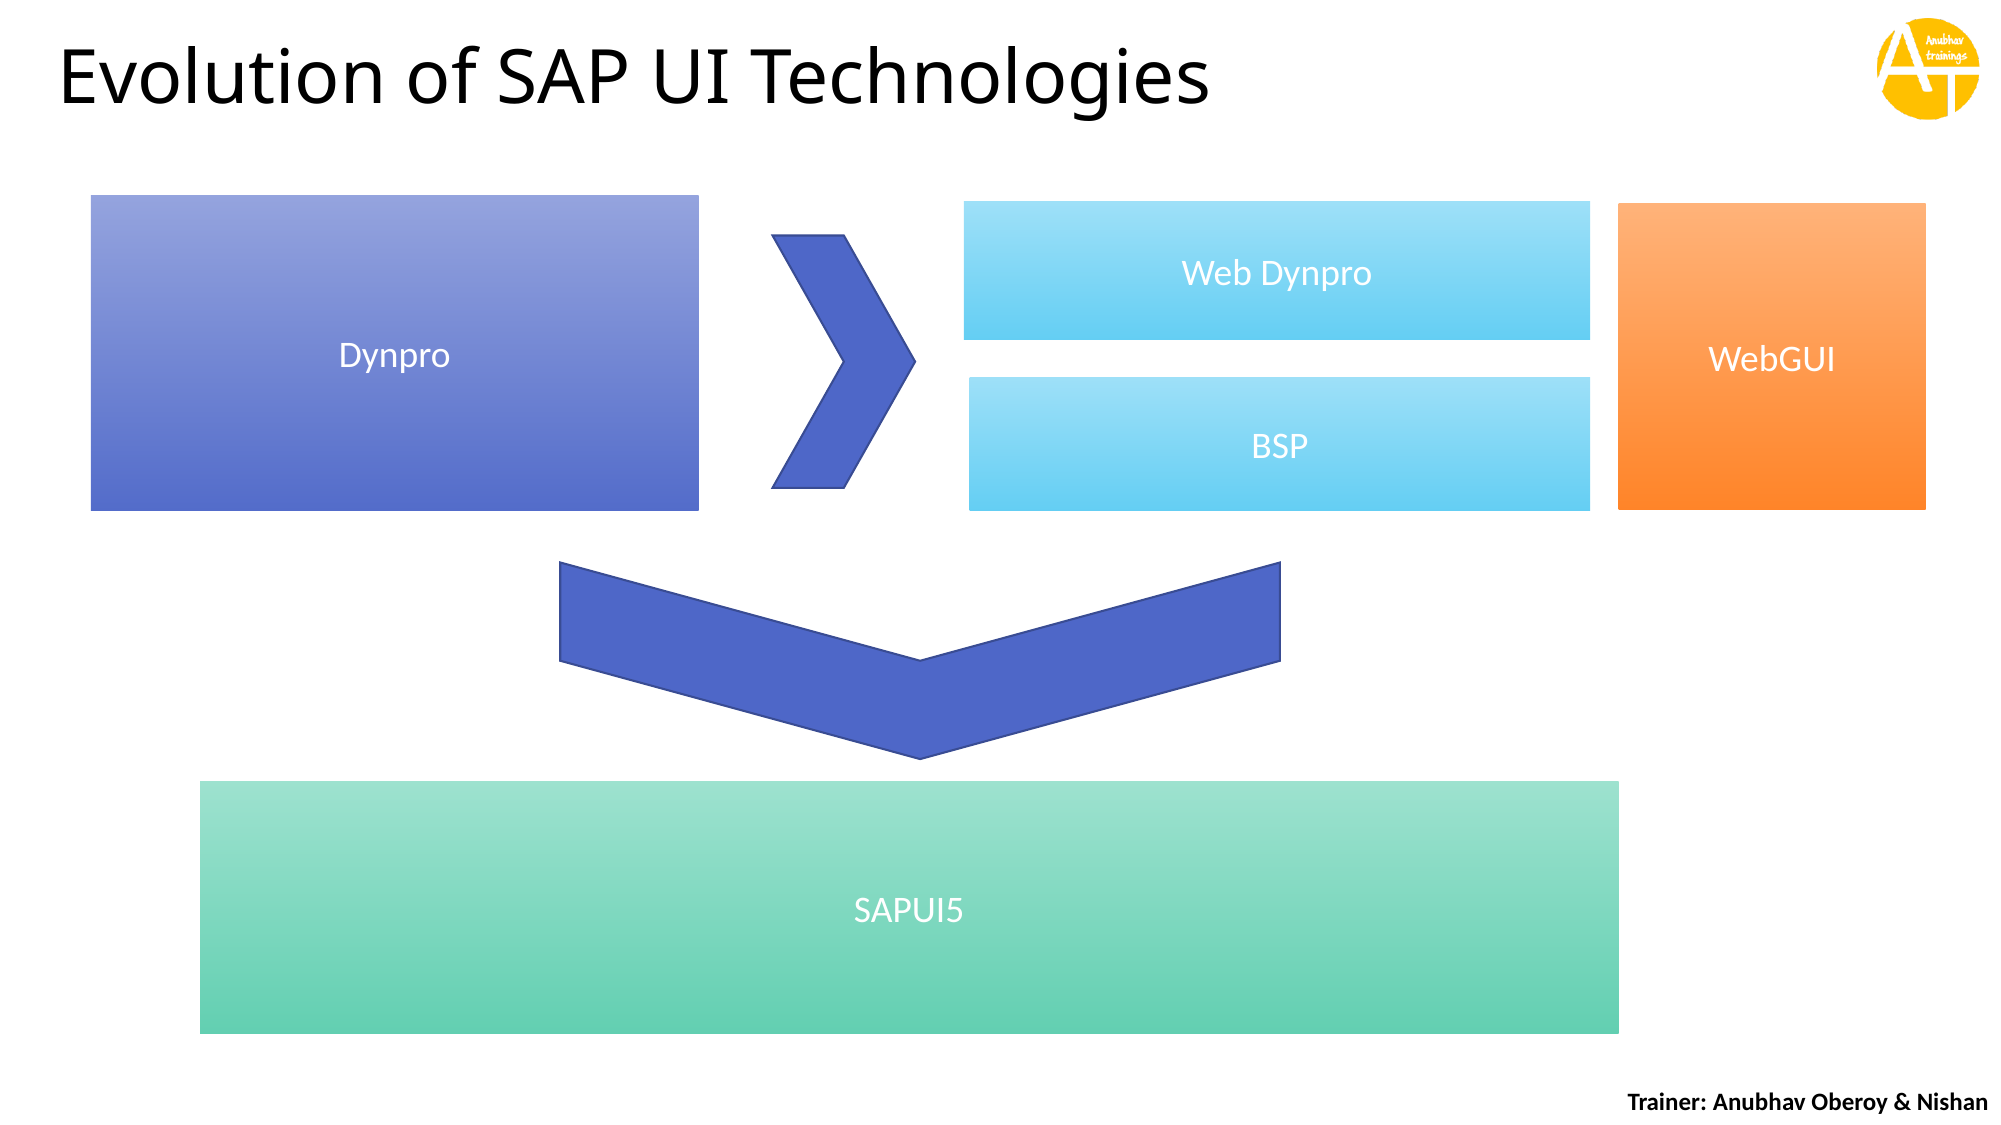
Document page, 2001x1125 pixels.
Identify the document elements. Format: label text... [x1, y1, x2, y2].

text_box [90, 195, 1926, 1034]
text_box Evolution of SAP UI Technologies [42, 30, 1488, 148]
text_box Trainer: Anubhav Oberoy & Nishan [1598, 1093, 2000, 1108]
picture [1866, 11, 1985, 128]
